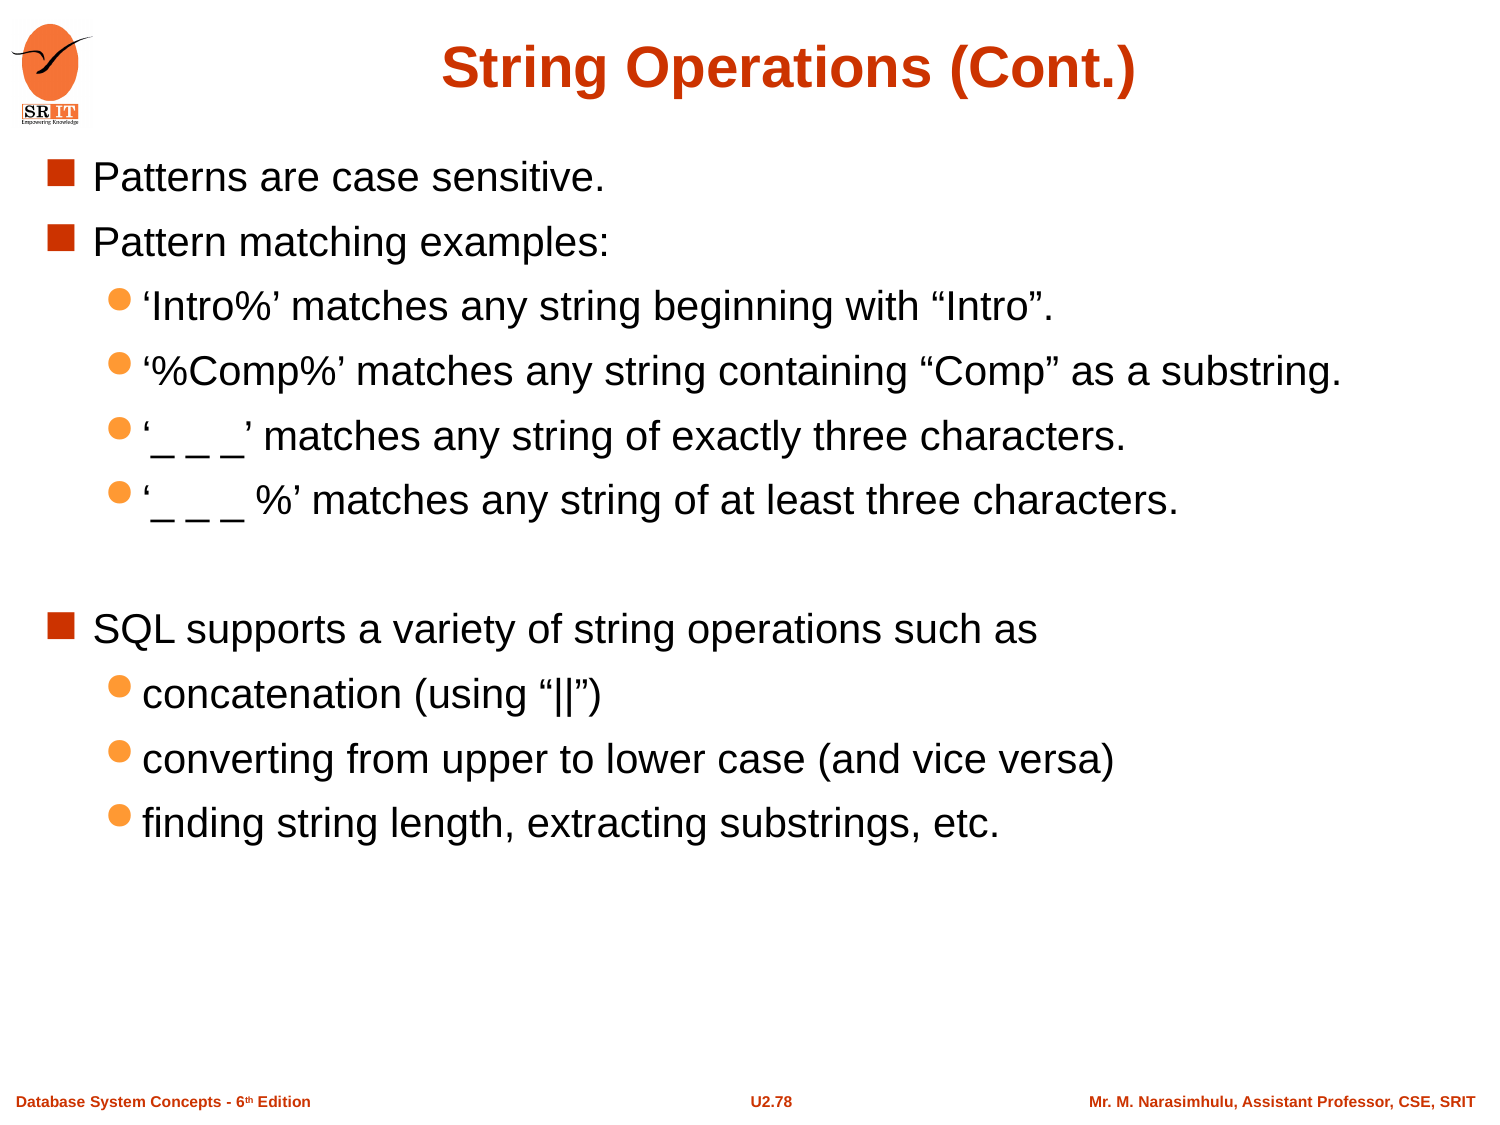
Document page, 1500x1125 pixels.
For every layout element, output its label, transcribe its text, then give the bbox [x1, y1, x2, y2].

list Patterns are case sensitive. Pattern matching examples: ‘Intro%’ matches any string beginning with “Intro”. ‘%Comp%’ matches any string containing “Comp” as a substring. ‘_ _ _’ matches any string of exactly three characters. ‘_ _ _ %’ matches any string of at least three characters. SQL supports a variety of string operations such as concatenation (using “||”) converting from upper to lower case (and vice versa) finding string length, extracting substrings, etc. [35, 142, 1465, 1052]
title String Operations (Cont.) [99, 31, 1479, 107]
picture [11, 19, 93, 128]
